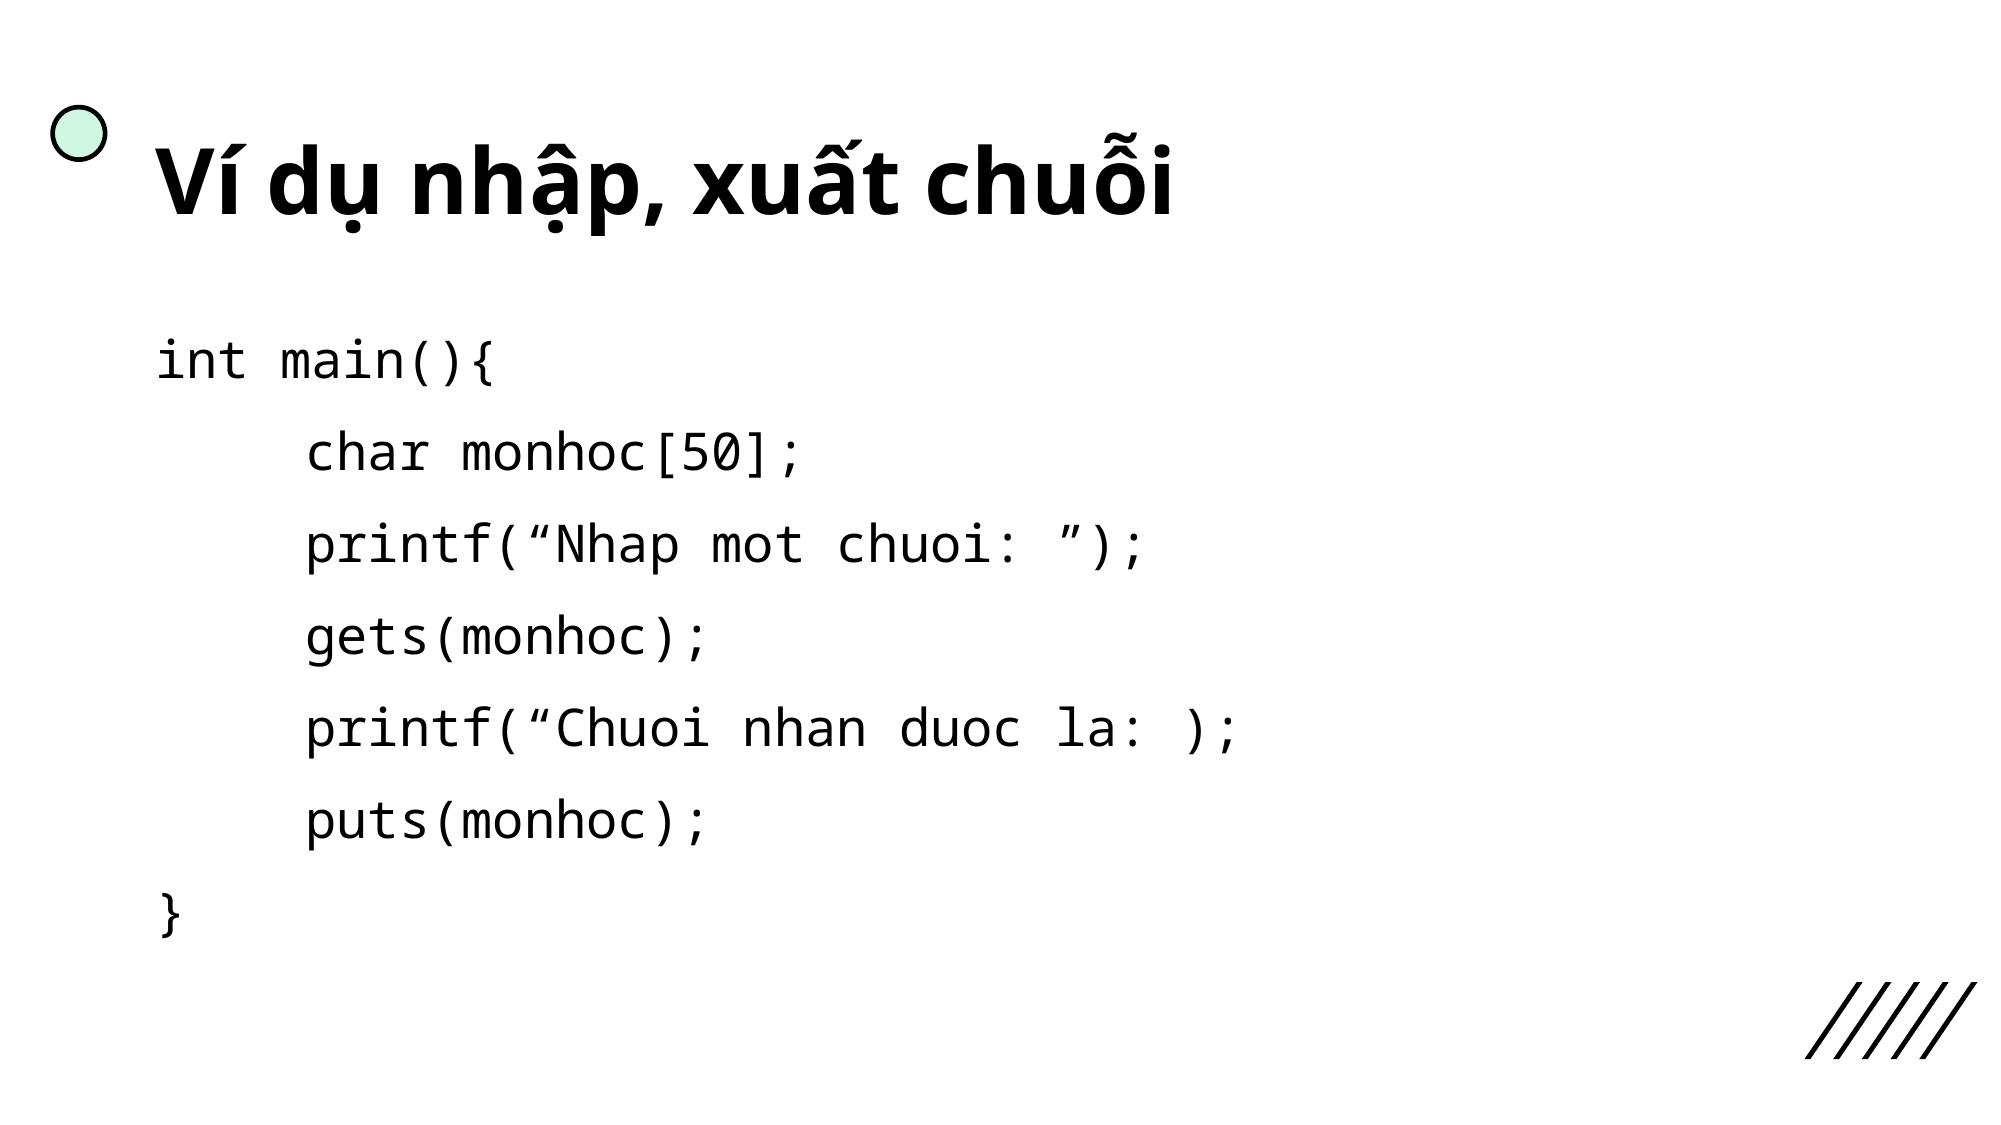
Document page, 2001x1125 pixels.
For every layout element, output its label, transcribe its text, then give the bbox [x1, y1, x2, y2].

list int main(){ char monhoc[50]; printf(“Nhap mot chuoi: ”); gets(monhoc); printf(“Chuoi nhan duoc la: ); puts(monhoc); } [137, 299, 1863, 1101]
title Ví dụ nhập, xuất chuỗi [137, 59, 1863, 278]
